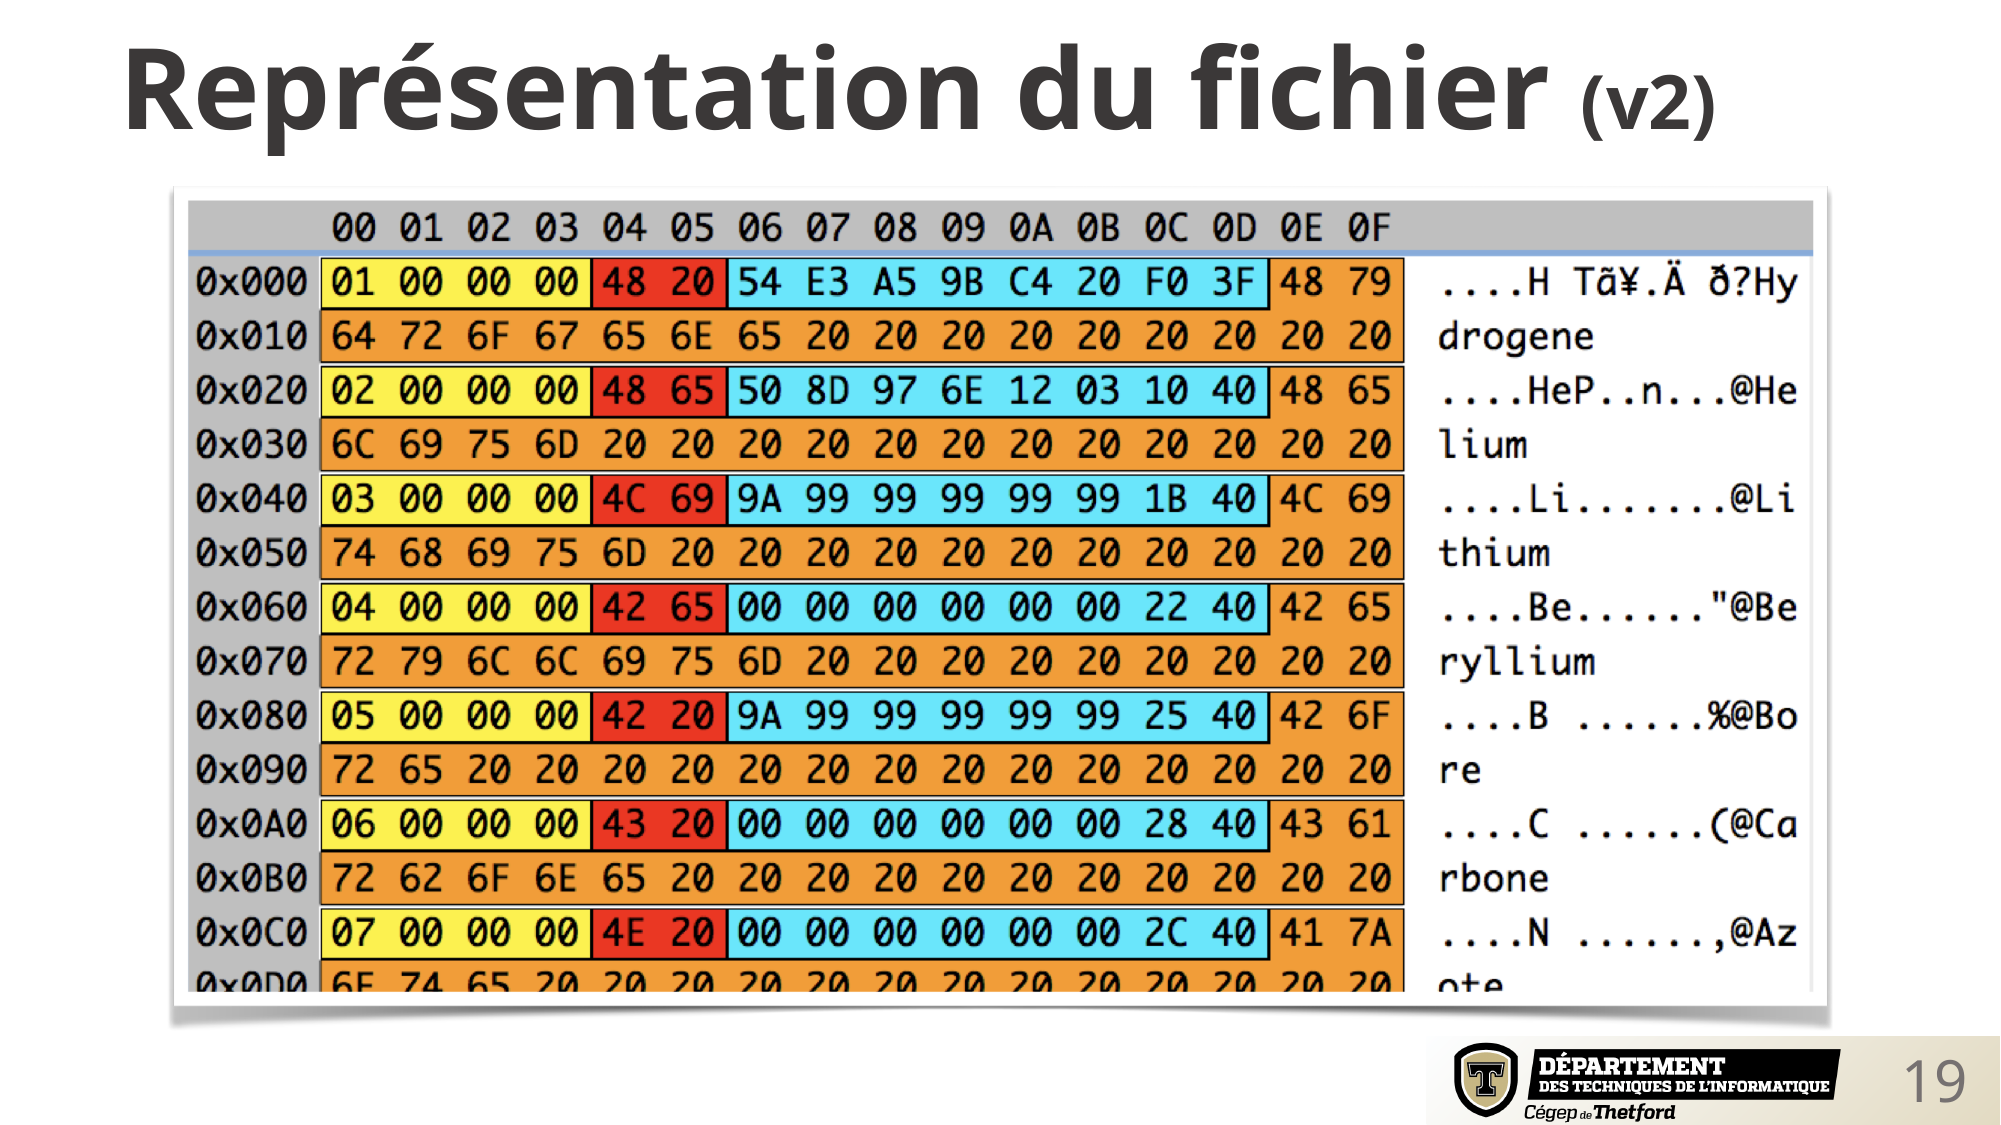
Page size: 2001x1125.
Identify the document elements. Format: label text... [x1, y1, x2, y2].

title Représentation du fichier (v2) [104, 0, 2000, 187]
picture [167, 186, 1833, 1031]
picture [1426, 1036, 1870, 1125]
